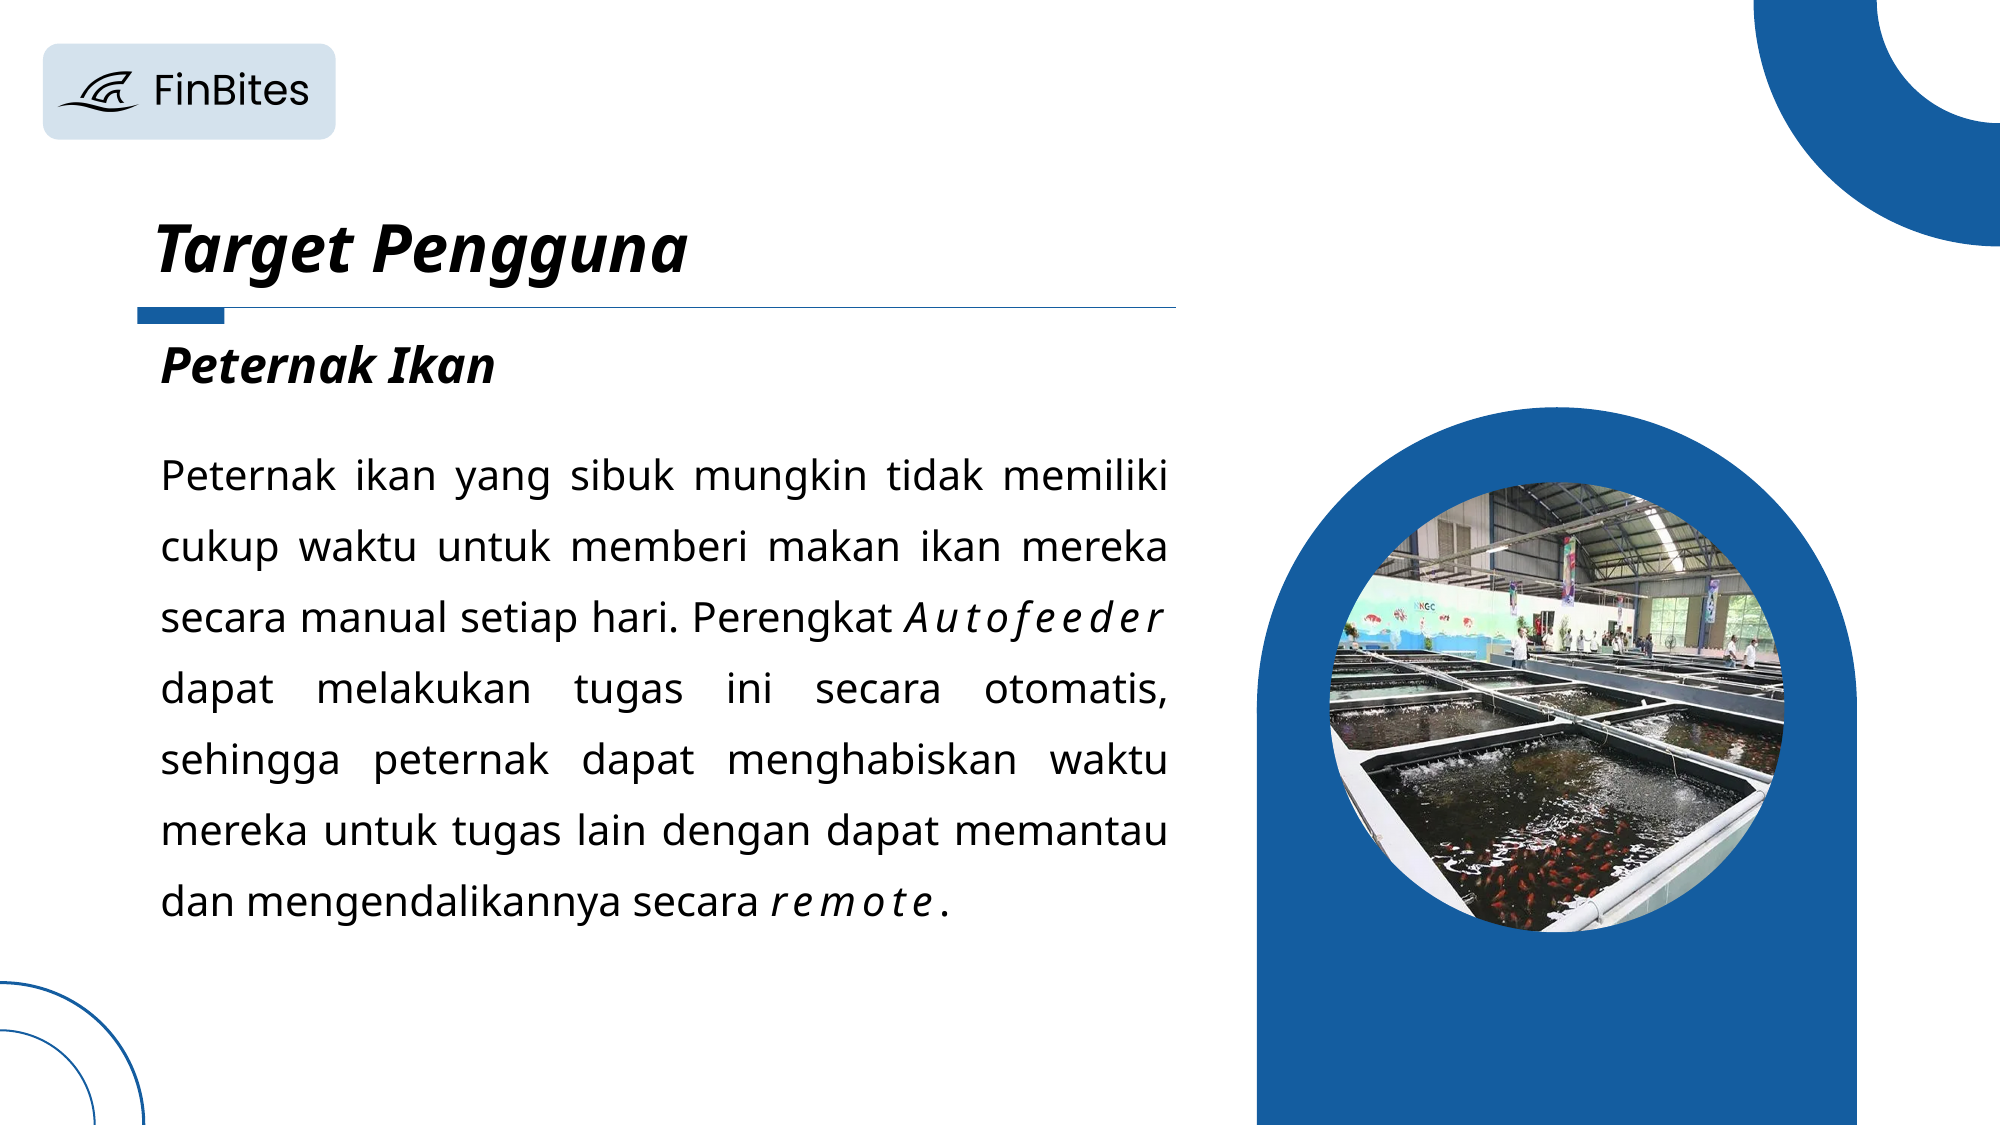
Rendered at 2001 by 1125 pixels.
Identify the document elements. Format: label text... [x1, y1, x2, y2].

text_box [0, 1028, 97, 1125]
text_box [137, 306, 1177, 324]
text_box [1256, 407, 1857, 1125]
text_box [1752, 0, 2000, 248]
title Peternak ikan yang sibuk mungkin tidak memiliki cukup waktu untuk memberi makan ikan mereka secara manual setiap hari. Perengkat Autofeeder dapat melakukan tugas ini secara otomatis, sehingga peternak dapat menghabiskan waktu mereka untuk tugas lain dengan dapat memantau dan mengendalikannya secara remote. [145, 420, 1185, 1121]
text_box [41, 42, 337, 141]
text_box [0, 980, 147, 1125]
text_box Target Pengguna [137, 198, 775, 294]
picture [57, 69, 317, 112]
text_box Peternak Ikan [145, 325, 783, 421]
